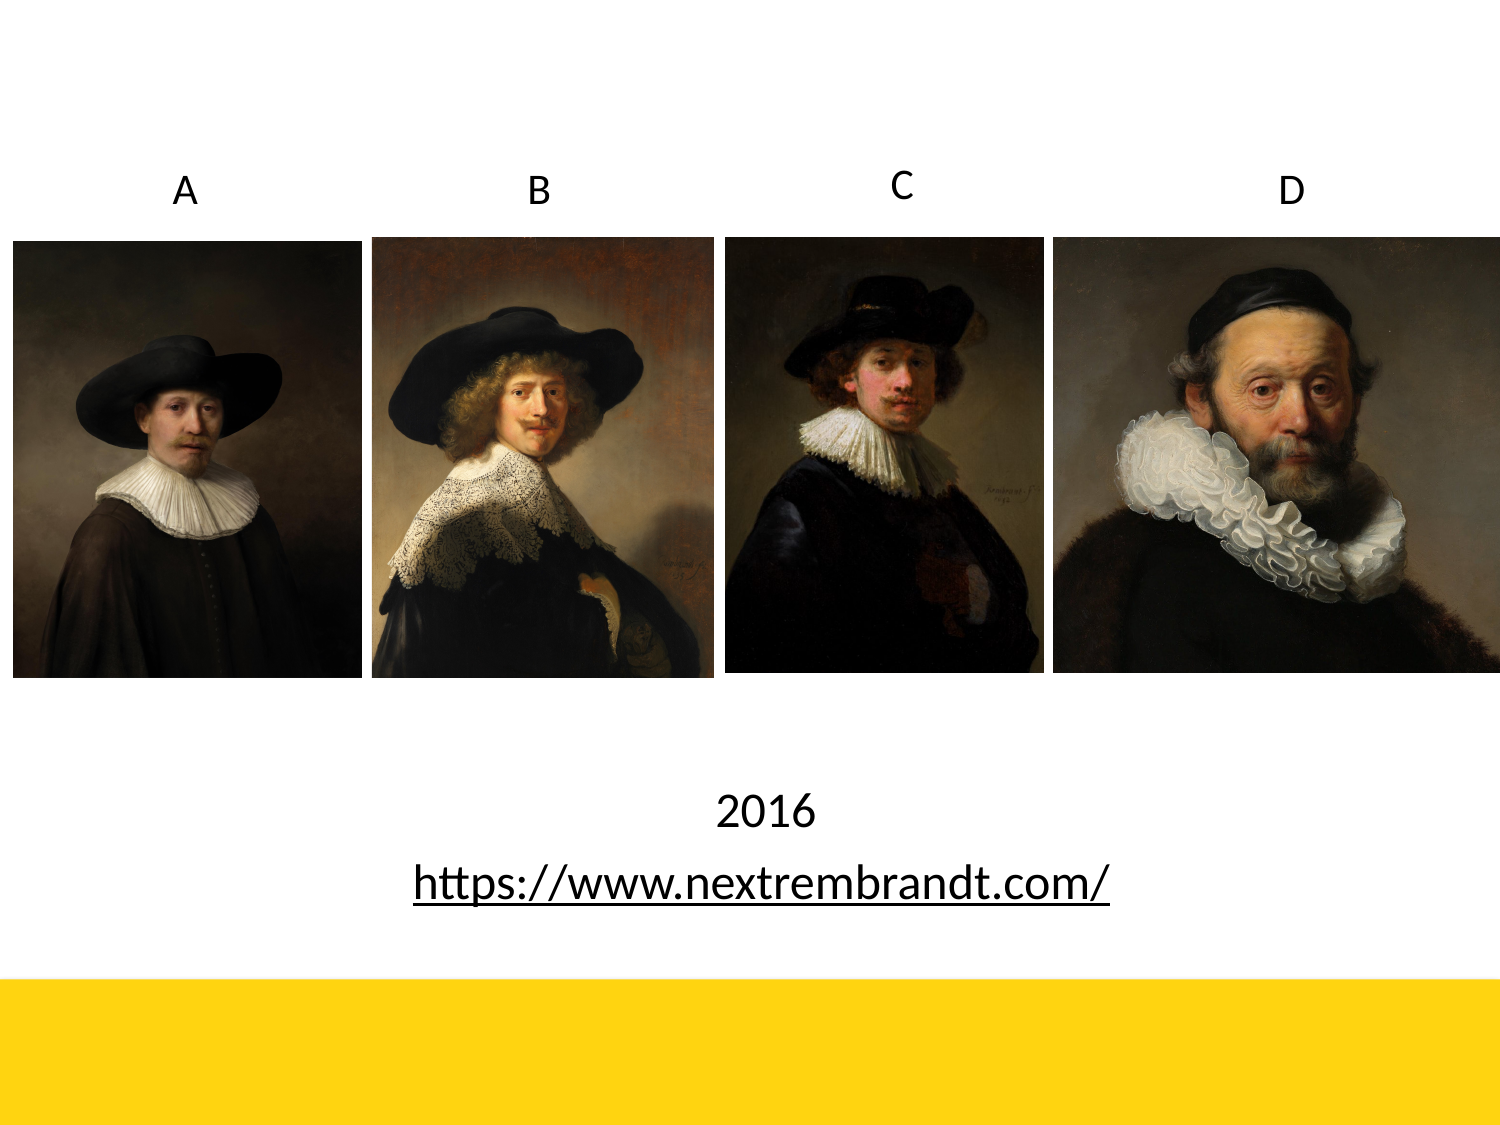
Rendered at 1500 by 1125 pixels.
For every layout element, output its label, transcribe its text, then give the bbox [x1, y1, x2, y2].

picture [13, 241, 363, 678]
picture [725, 236, 1044, 674]
text_box A [143, 155, 228, 219]
text_box [0, 979, 1500, 1125]
picture [371, 236, 715, 678]
text_box https://www.nextrembrandt.com/ [401, 844, 1180, 905]
text_box B [497, 155, 582, 219]
text_box 2016 [704, 772, 861, 844]
text_box C [860, 149, 945, 214]
text_box D [1249, 155, 1334, 219]
picture [1053, 236, 1500, 674]
